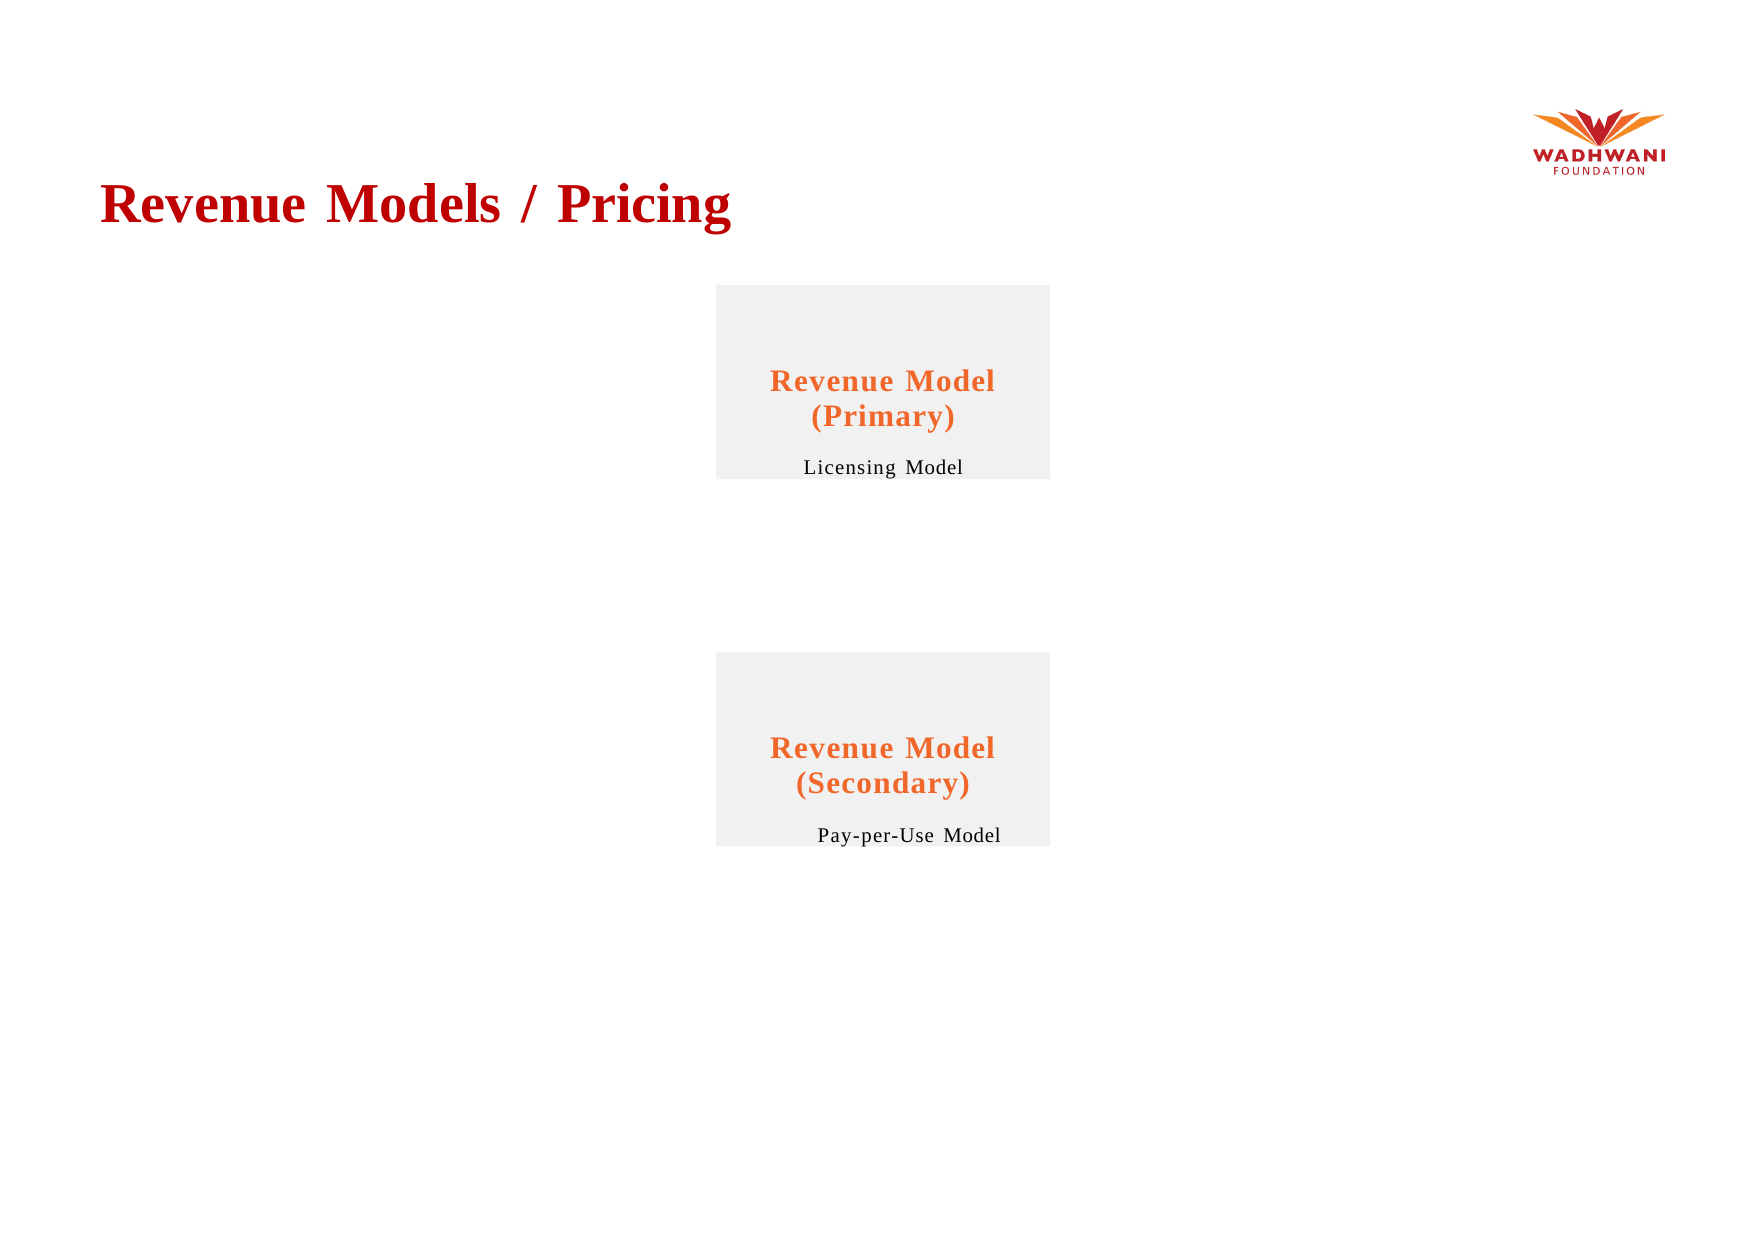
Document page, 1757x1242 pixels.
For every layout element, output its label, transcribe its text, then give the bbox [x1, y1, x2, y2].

text_box Revenue Model (Primary) Licensing Model [716, 374, 1051, 480]
text_box Revenue Model (Secondary) Pay-per-Use Model [716, 652, 1051, 847]
title Revenue Models / Pricing [95, 95, 1661, 374]
picture [1532, 105, 1667, 176]
